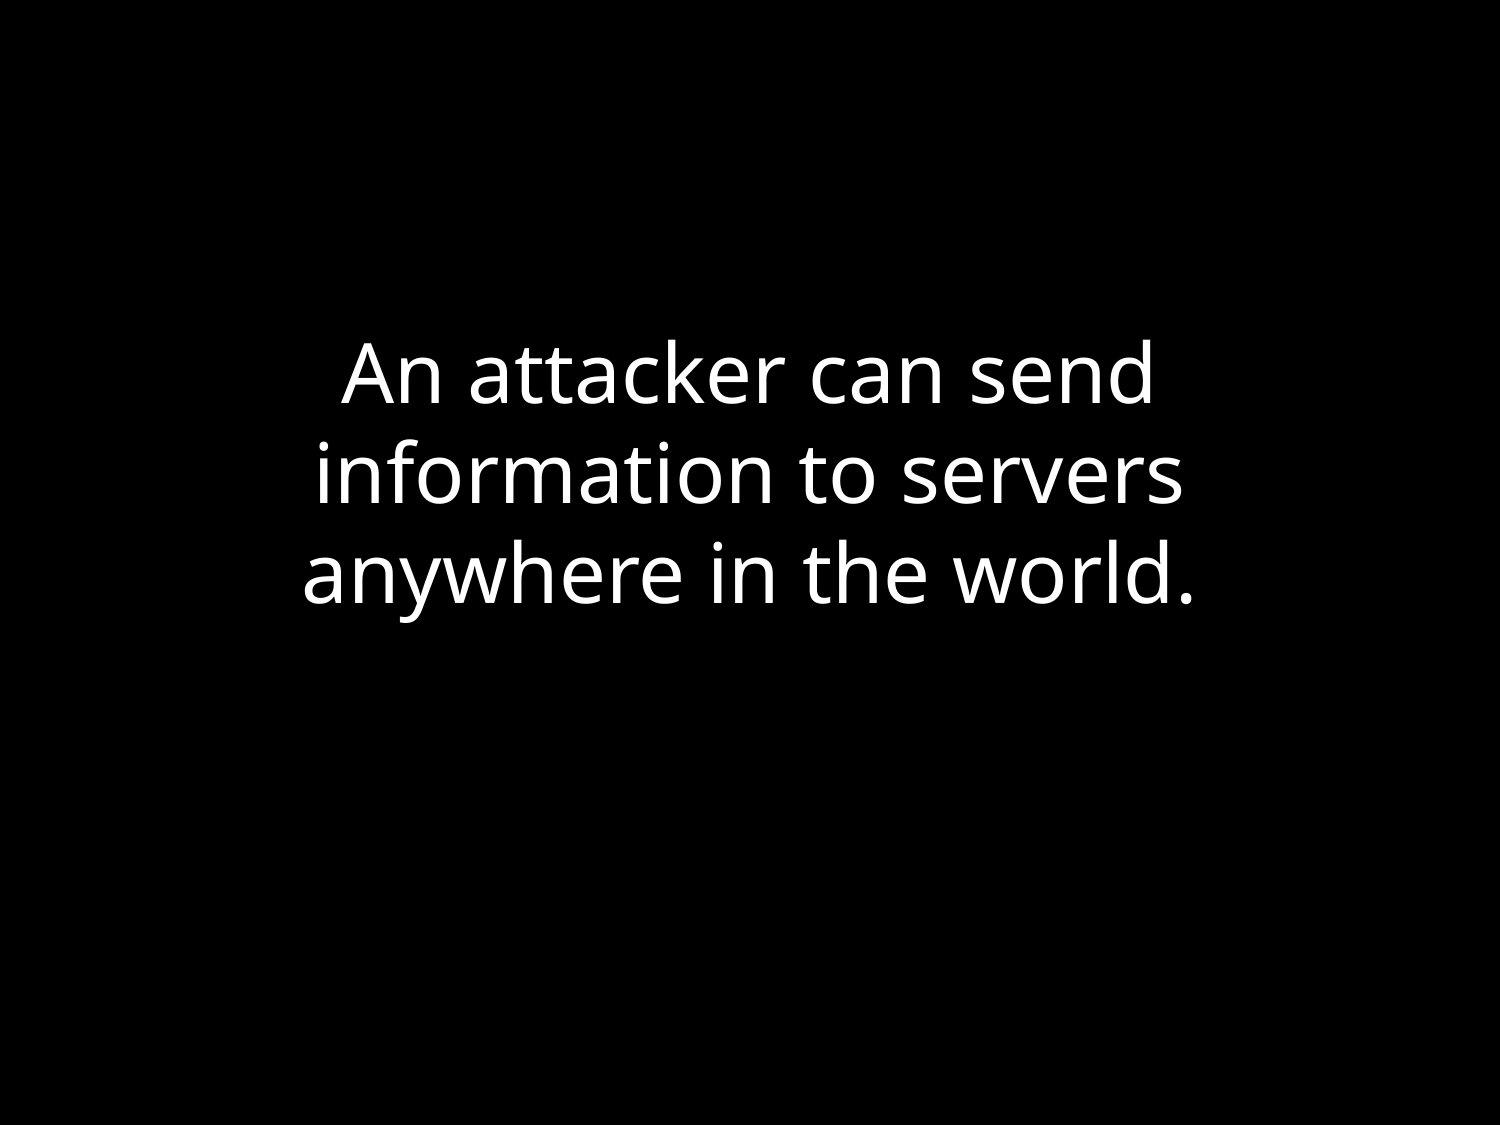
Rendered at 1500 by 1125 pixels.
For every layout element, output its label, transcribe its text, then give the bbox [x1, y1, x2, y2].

title An attacker can send information to servers anywhere in the world. [112, 349, 1388, 591]
